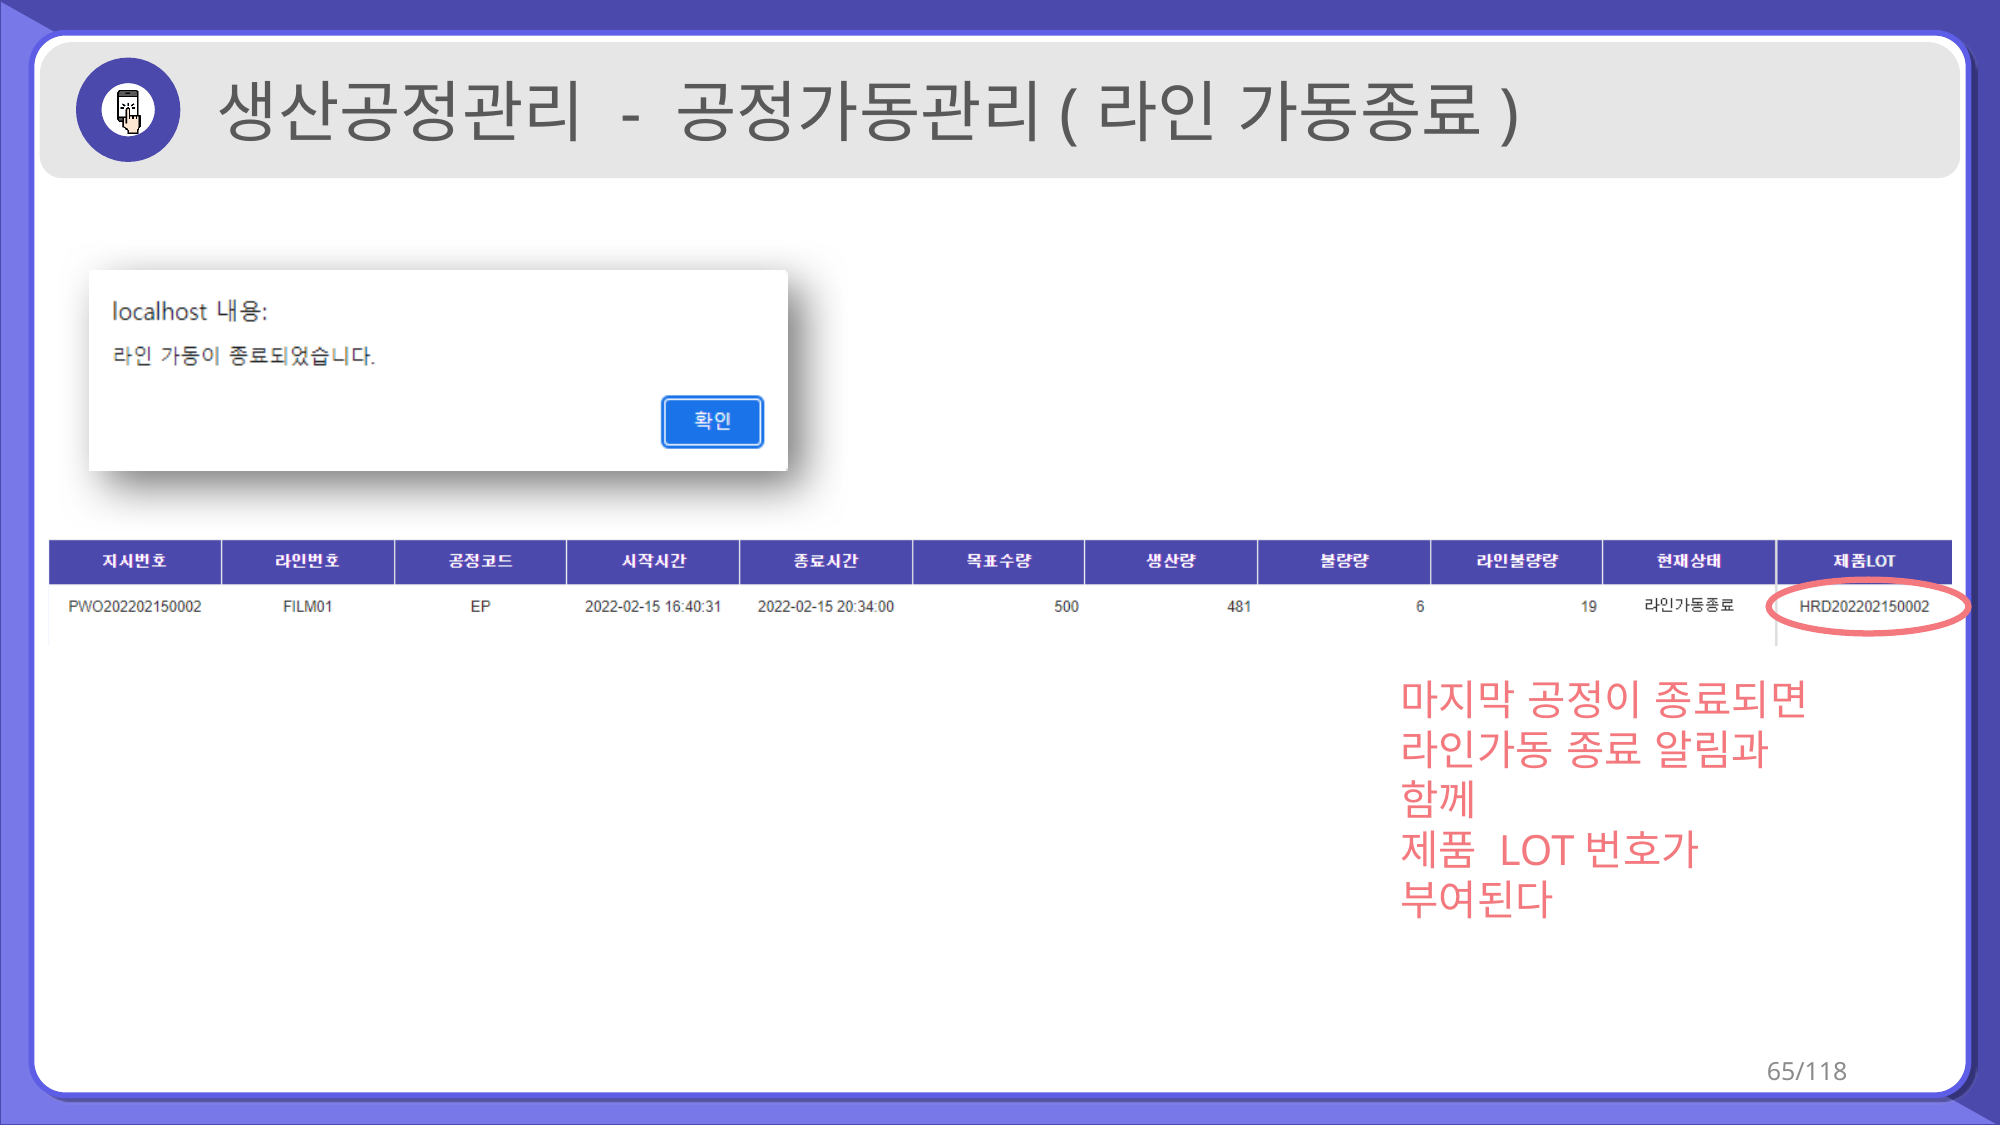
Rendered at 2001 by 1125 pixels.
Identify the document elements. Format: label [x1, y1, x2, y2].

picture [89, 270, 788, 471]
text_box [0, 0, 2000, 1125]
picture [102, 88, 155, 135]
picture [48, 539, 1952, 646]
